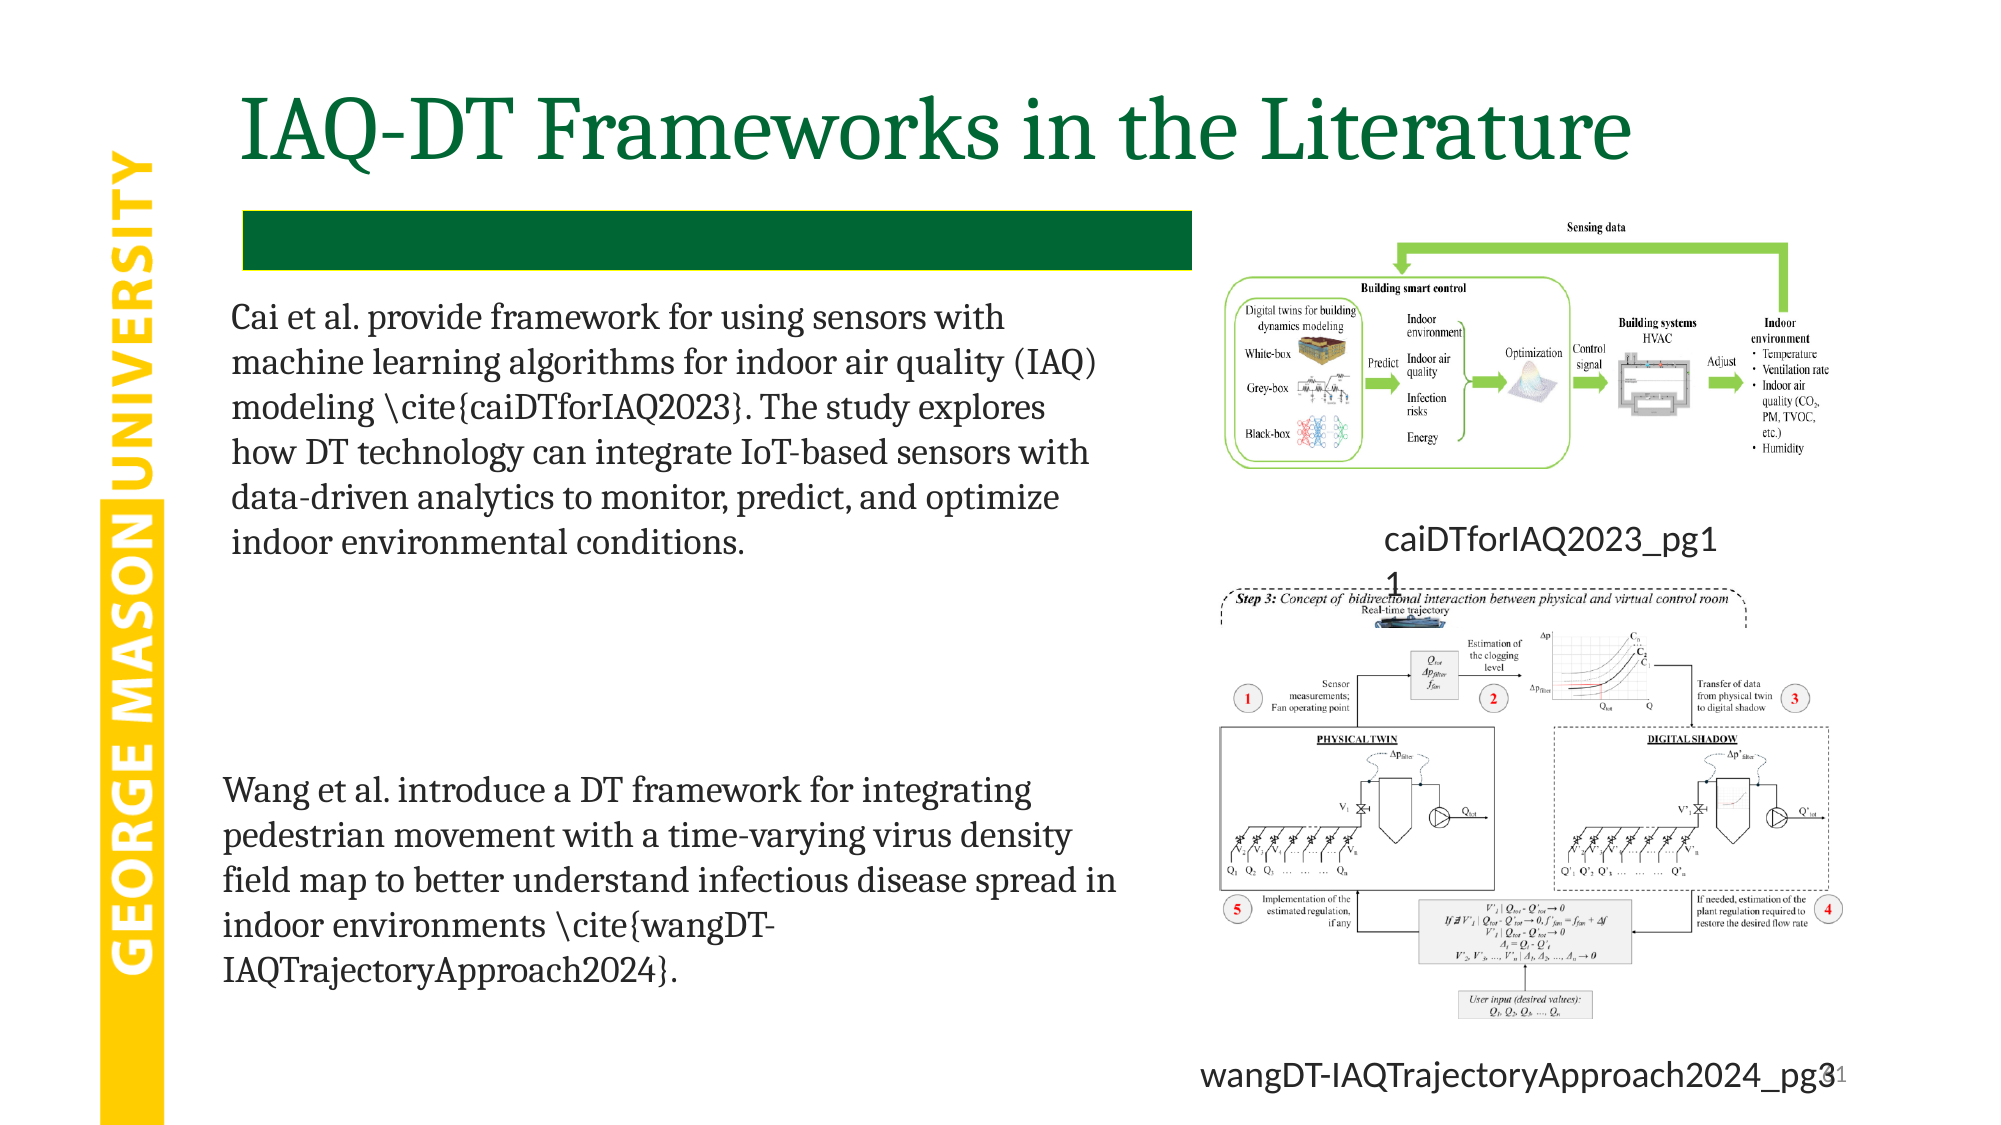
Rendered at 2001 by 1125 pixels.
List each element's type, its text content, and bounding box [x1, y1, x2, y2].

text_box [1191, 205, 1856, 573]
text_box Wang et al. introduce a DT framework for integrating pedestrian movement with a time-varying virus density field map to better understand infectious disease spread in indoor environments \cite{wangDT-IAQTrajectoryApproach2024}. [207, 757, 1153, 998]
title IAQ-DT Frameworks in the Literature [224, 44, 1863, 187]
picture [74, 115, 188, 1125]
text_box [1185, 583, 1862, 1104]
text_box Cai et al. provide framework for using sensors with machine learning algorithms for indoor air quality (IAQ) modeling \cite{caiDTforIAQ2023}. The study explores how DT technology can integrate IoT-based sensors with data-driven analytics to monitor, predict, and optimize indoor environmental conditions. [216, 284, 1134, 570]
picture [1198, 628, 1863, 1025]
